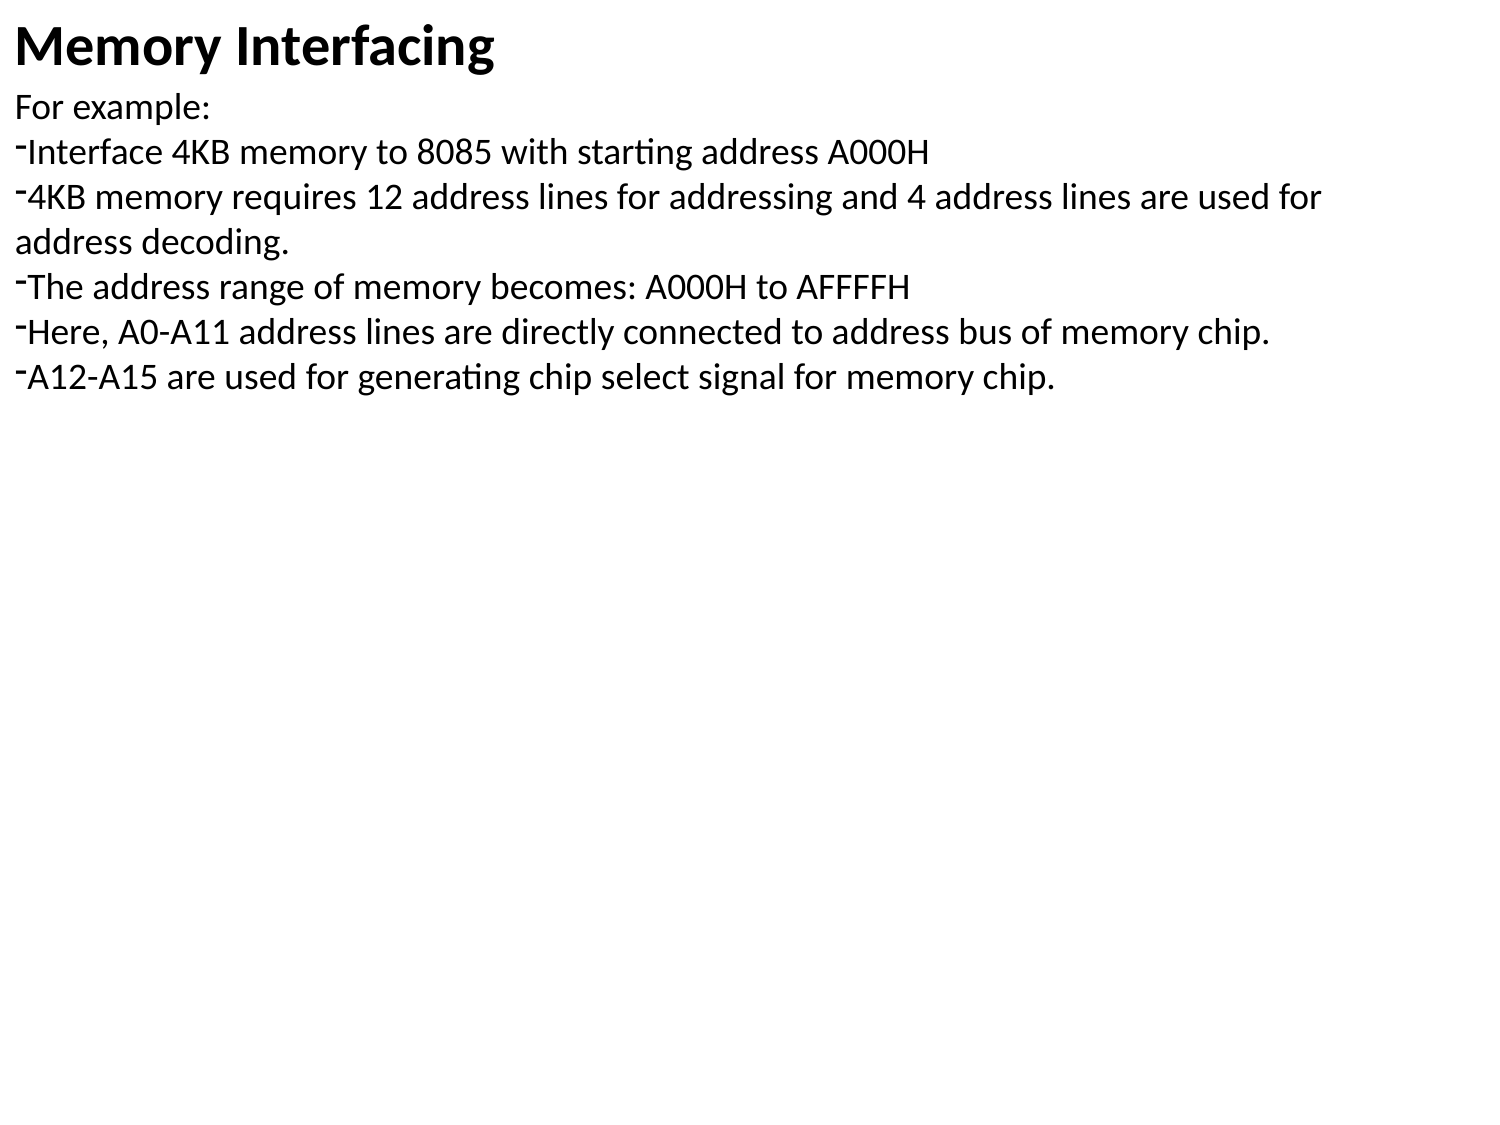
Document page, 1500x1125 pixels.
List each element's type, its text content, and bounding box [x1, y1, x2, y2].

text_box For example: Interface 4KB memory to 8085 with starting address A000H 4KB memory requires 12 address lines for addressing and 4 address lines are used for address decoding. The address range of memory becomes: A000H to AFFFFH Here, A0-A11 address lines are directly connected to address bus of memory chip. A12-A15 are used for generating chip select signal for memory chip. [0, 74, 1463, 450]
text_box Memory Interfacing [0, 0, 1475, 85]
